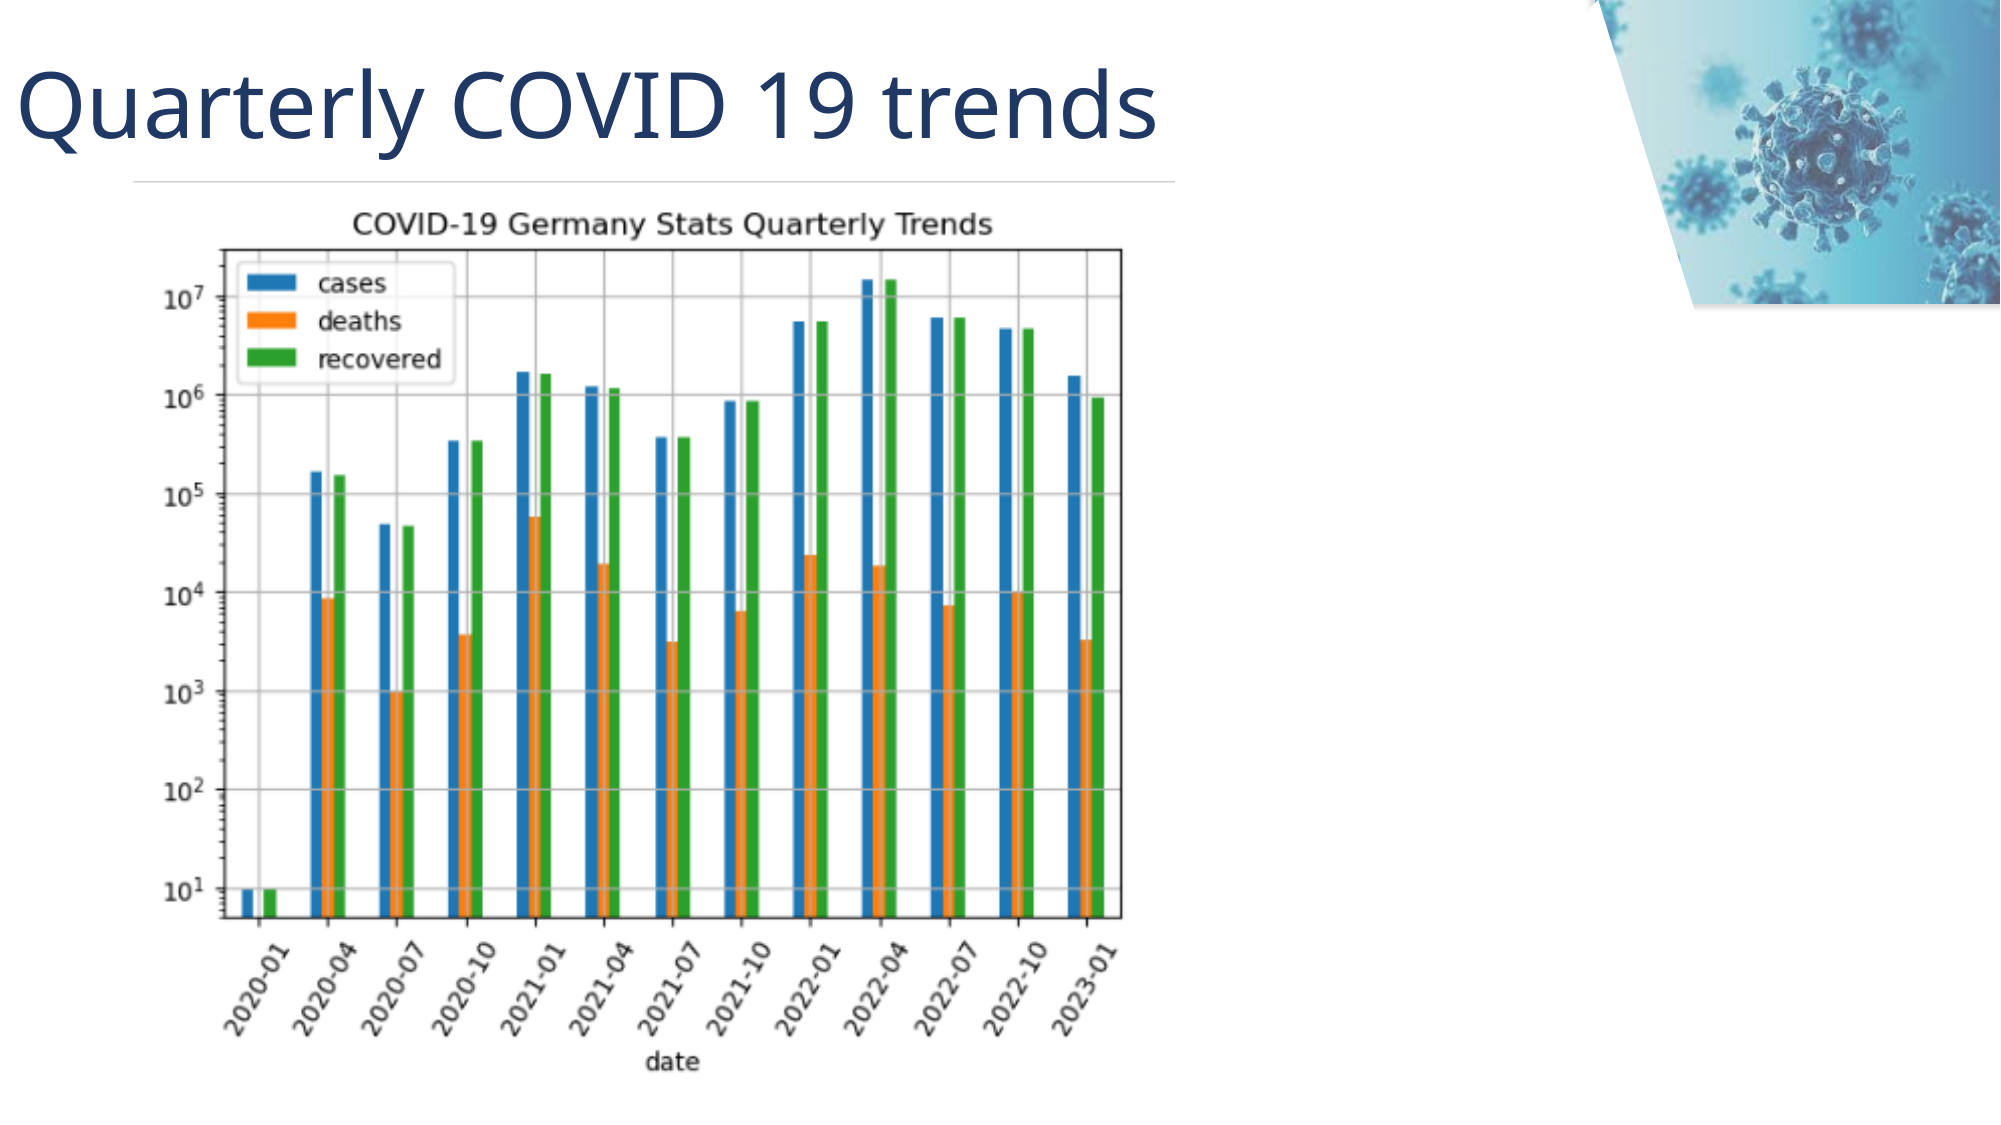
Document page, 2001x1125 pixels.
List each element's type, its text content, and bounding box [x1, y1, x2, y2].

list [121, 181, 1175, 1095]
title Quarterly COVID 19 trends [0, 0, 1725, 218]
